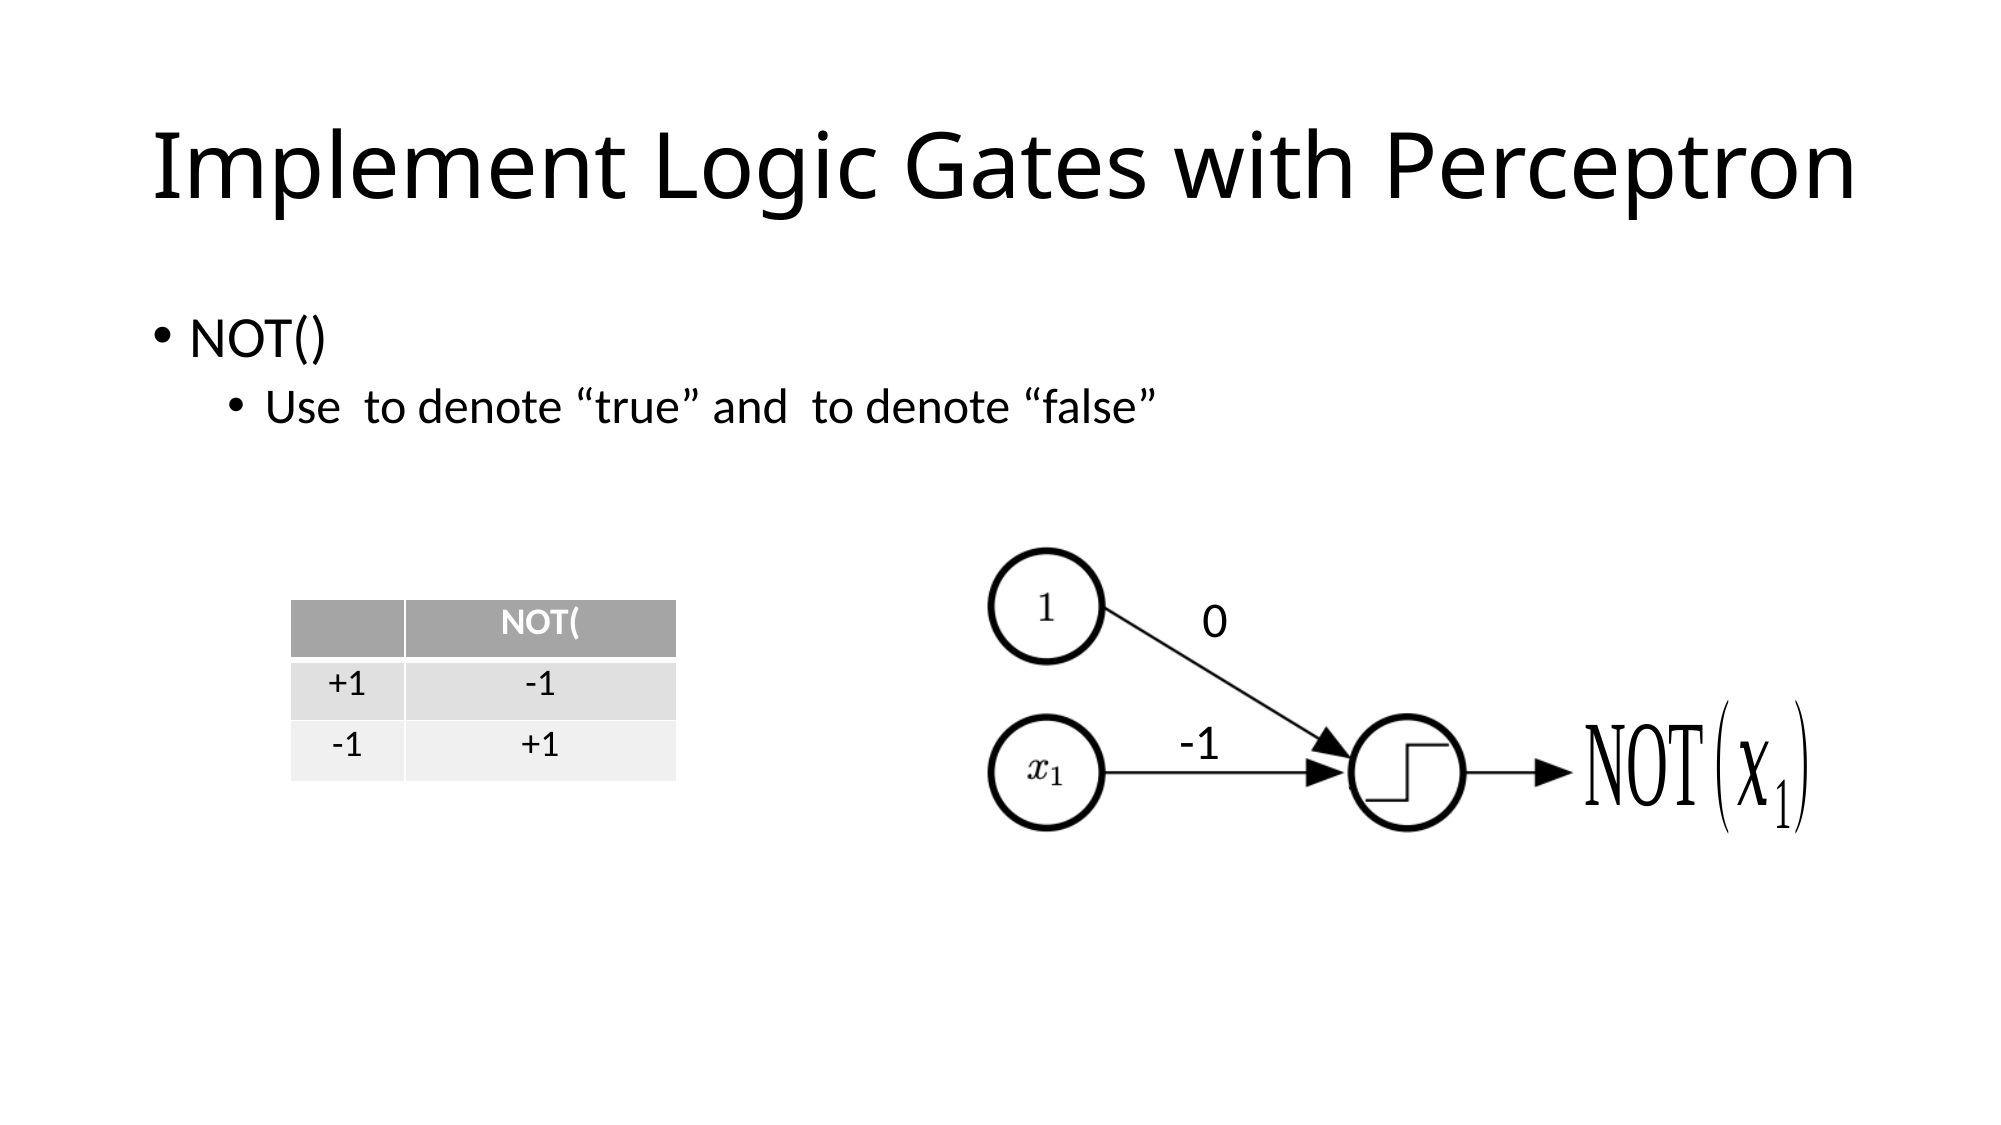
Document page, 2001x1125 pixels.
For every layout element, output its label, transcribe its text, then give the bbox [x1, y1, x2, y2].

title Implement Logic Gates with Perceptron [137, 59, 1970, 278]
picture [944, 531, 1813, 1023]
